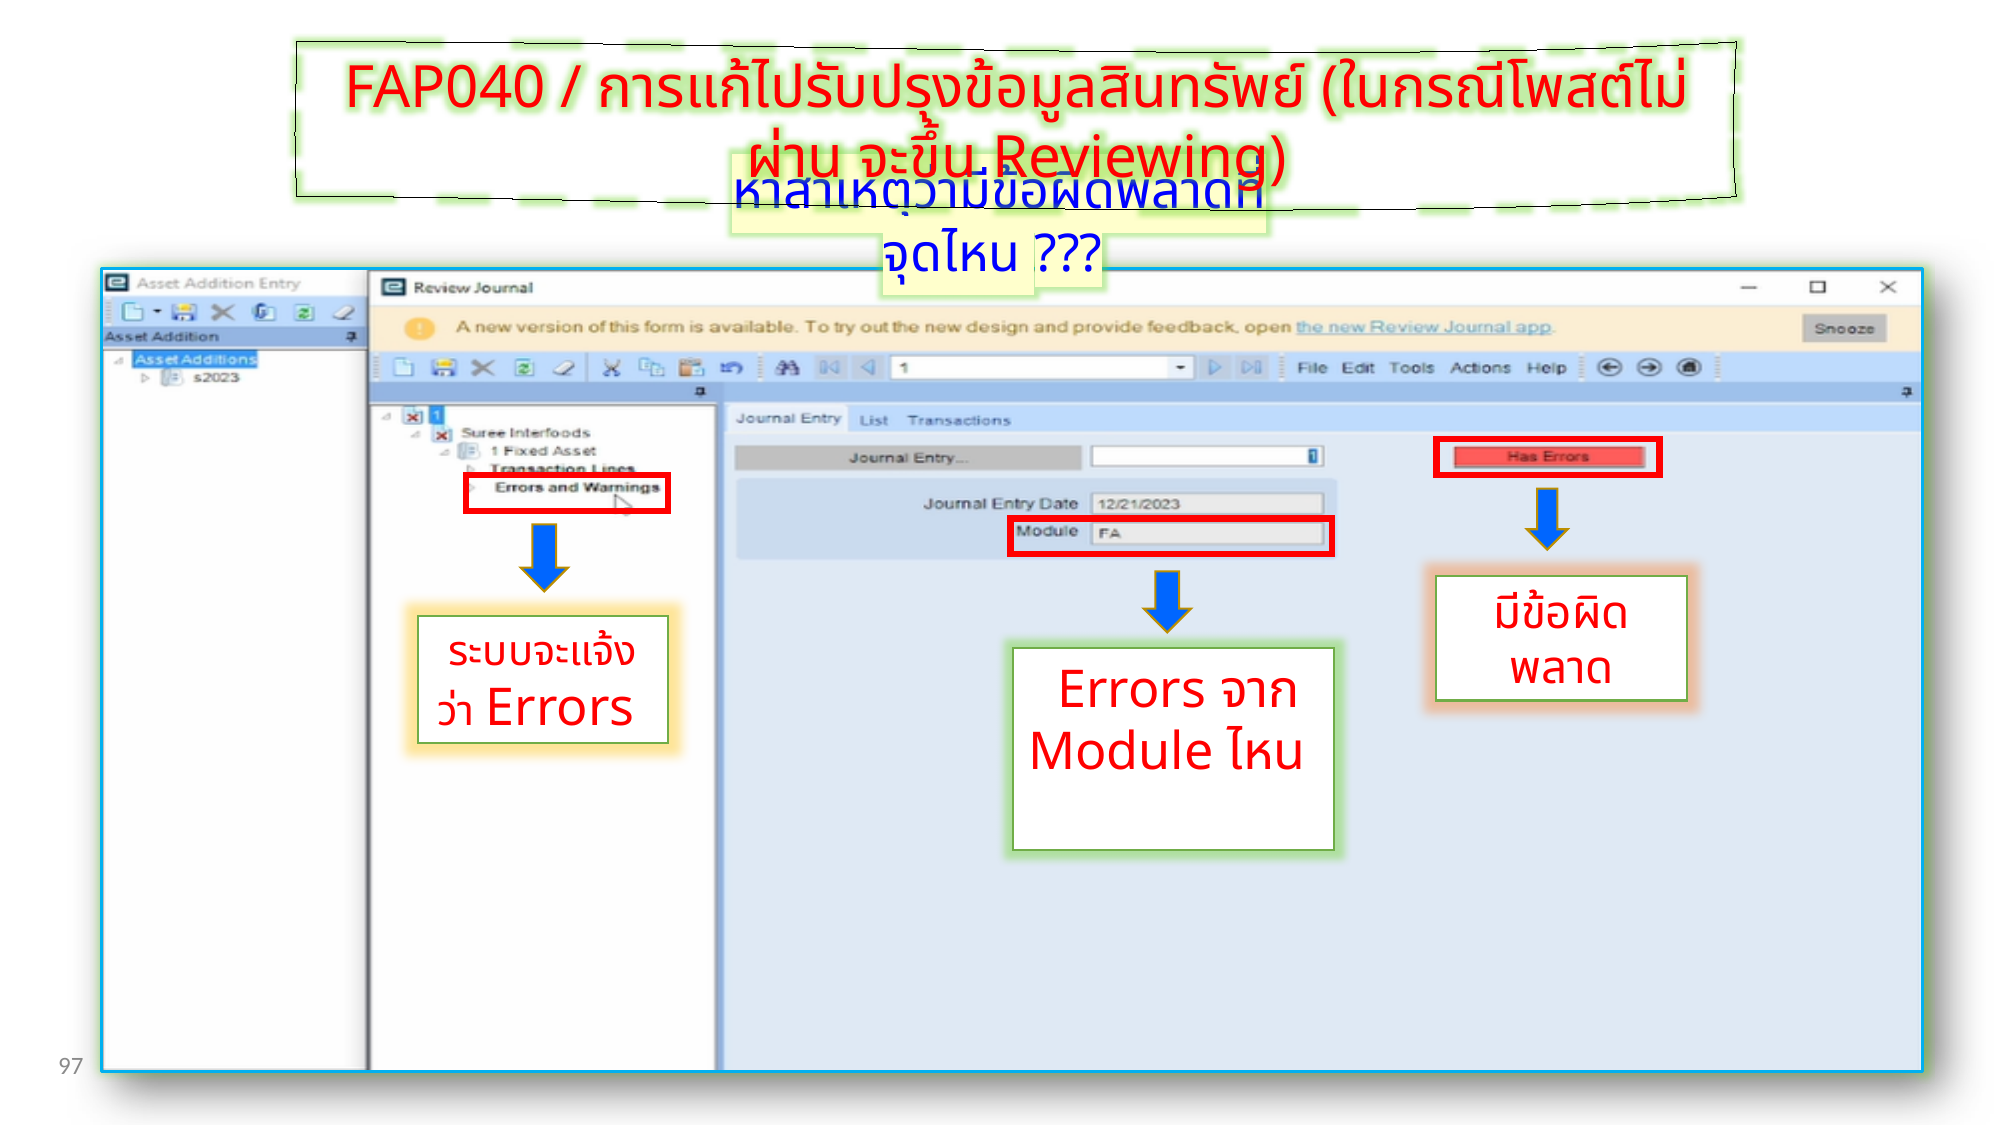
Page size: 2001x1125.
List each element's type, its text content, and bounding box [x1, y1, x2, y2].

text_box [102, 41, 1922, 1070]
slide_number 97 [43, 1035, 89, 1096]
